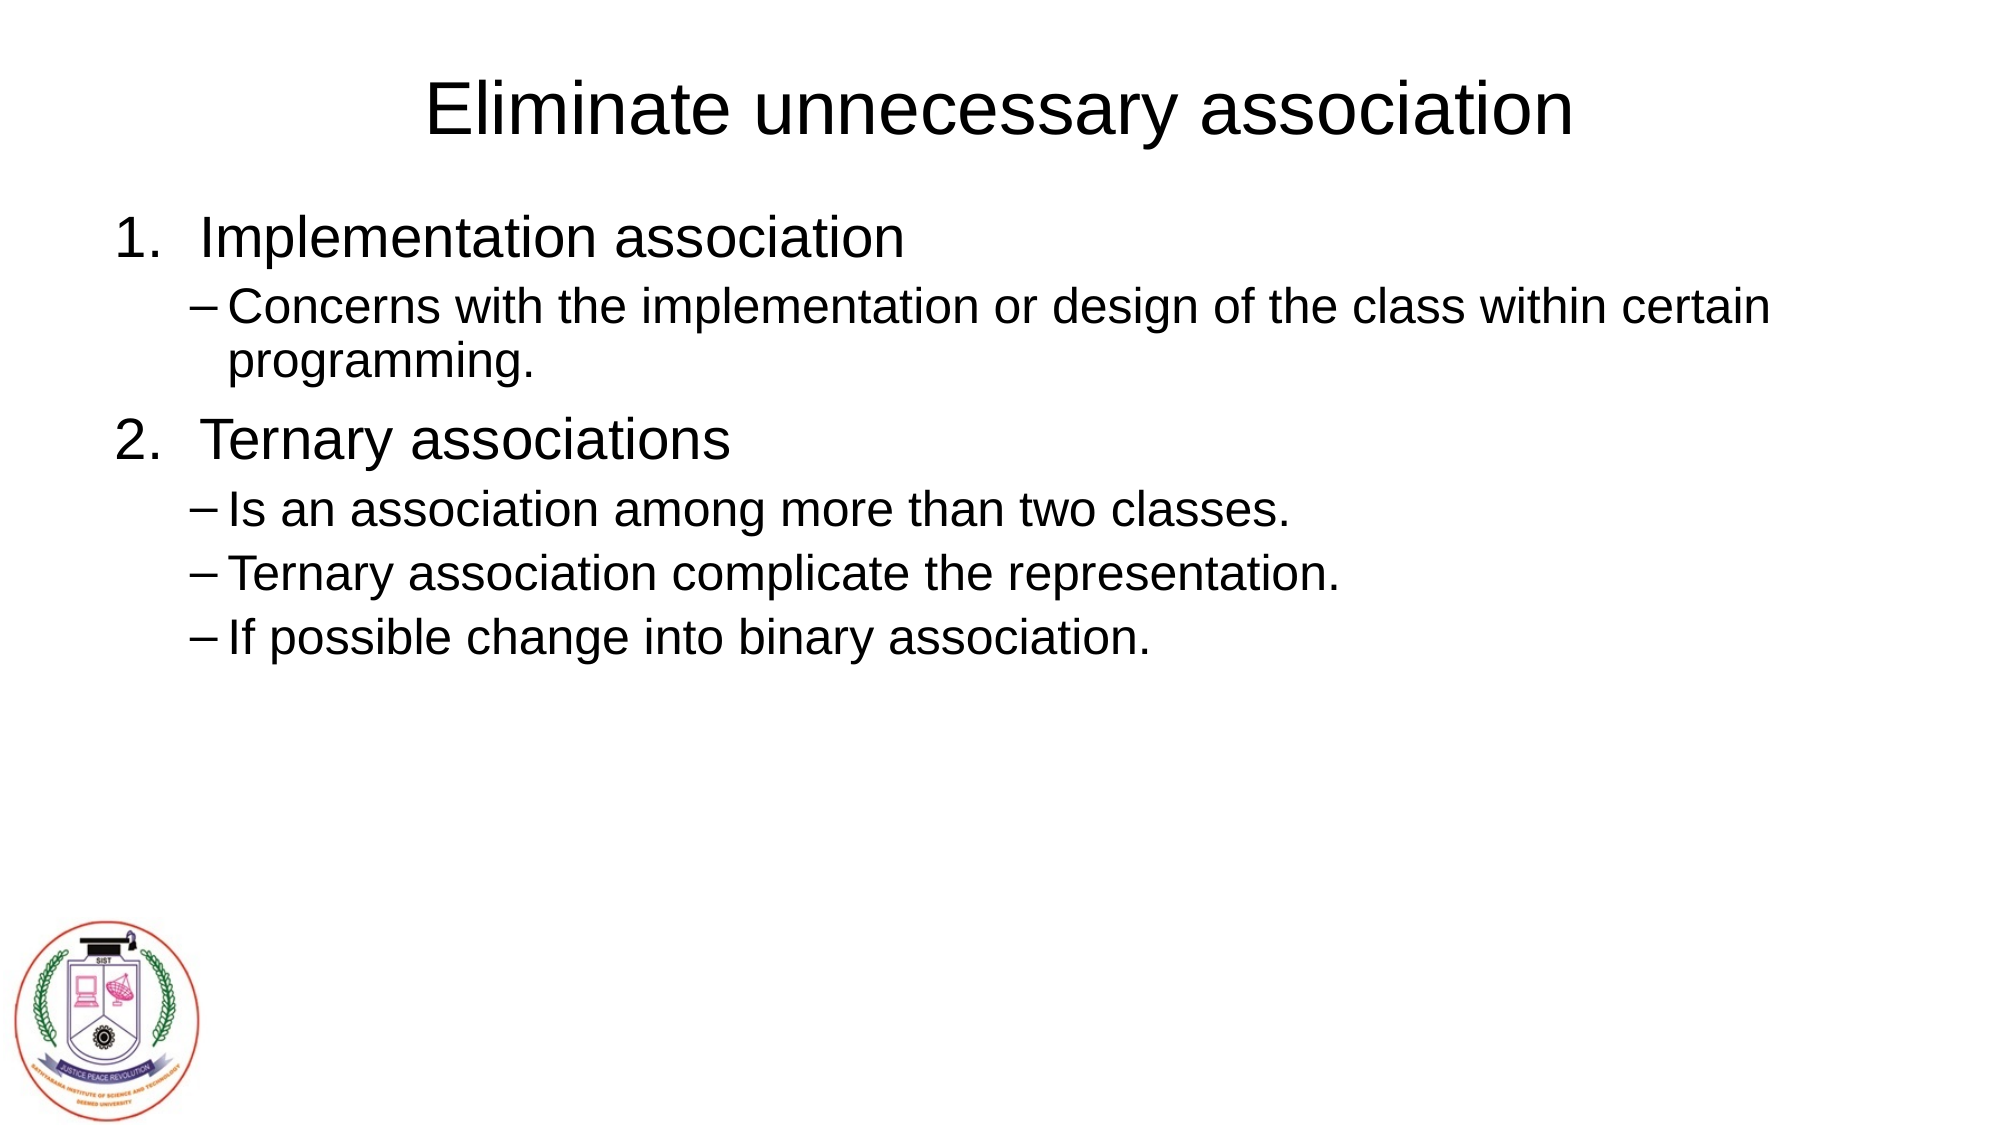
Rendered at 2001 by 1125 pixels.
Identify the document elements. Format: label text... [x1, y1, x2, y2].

title Eliminate unnecessary association [99, 45, 1900, 175]
picture [3, 917, 211, 1125]
list Implementation association Concerns with the implementation or design of the class within certain programming. Ternary associations Is an association among more than two classes. Ternary association complicate the representation. If possible change into binary association. [99, 200, 1900, 1075]
